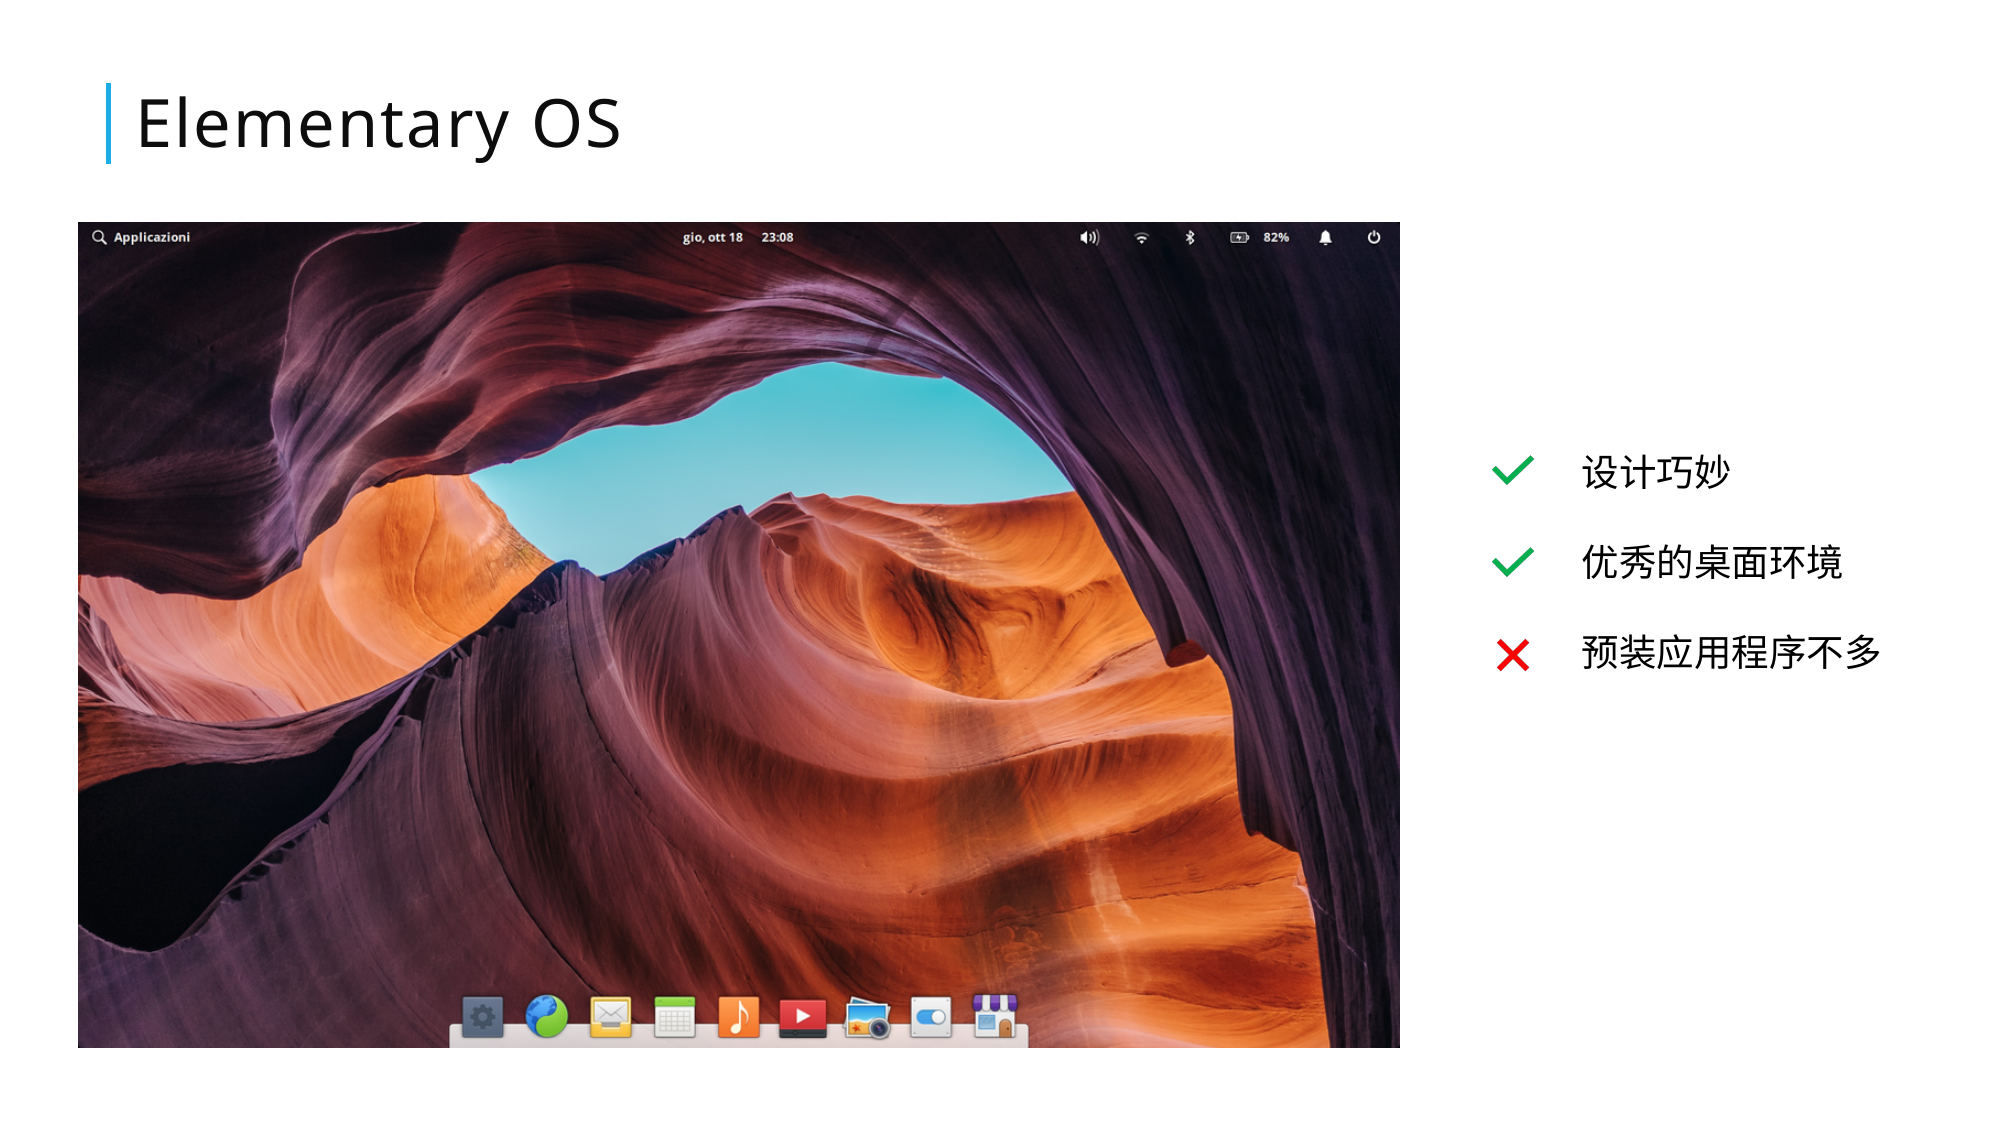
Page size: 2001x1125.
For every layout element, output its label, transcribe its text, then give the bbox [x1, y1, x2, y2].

picture [78, 221, 1401, 1049]
title Elementary OS [120, 77, 765, 180]
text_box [1491, 440, 1911, 684]
